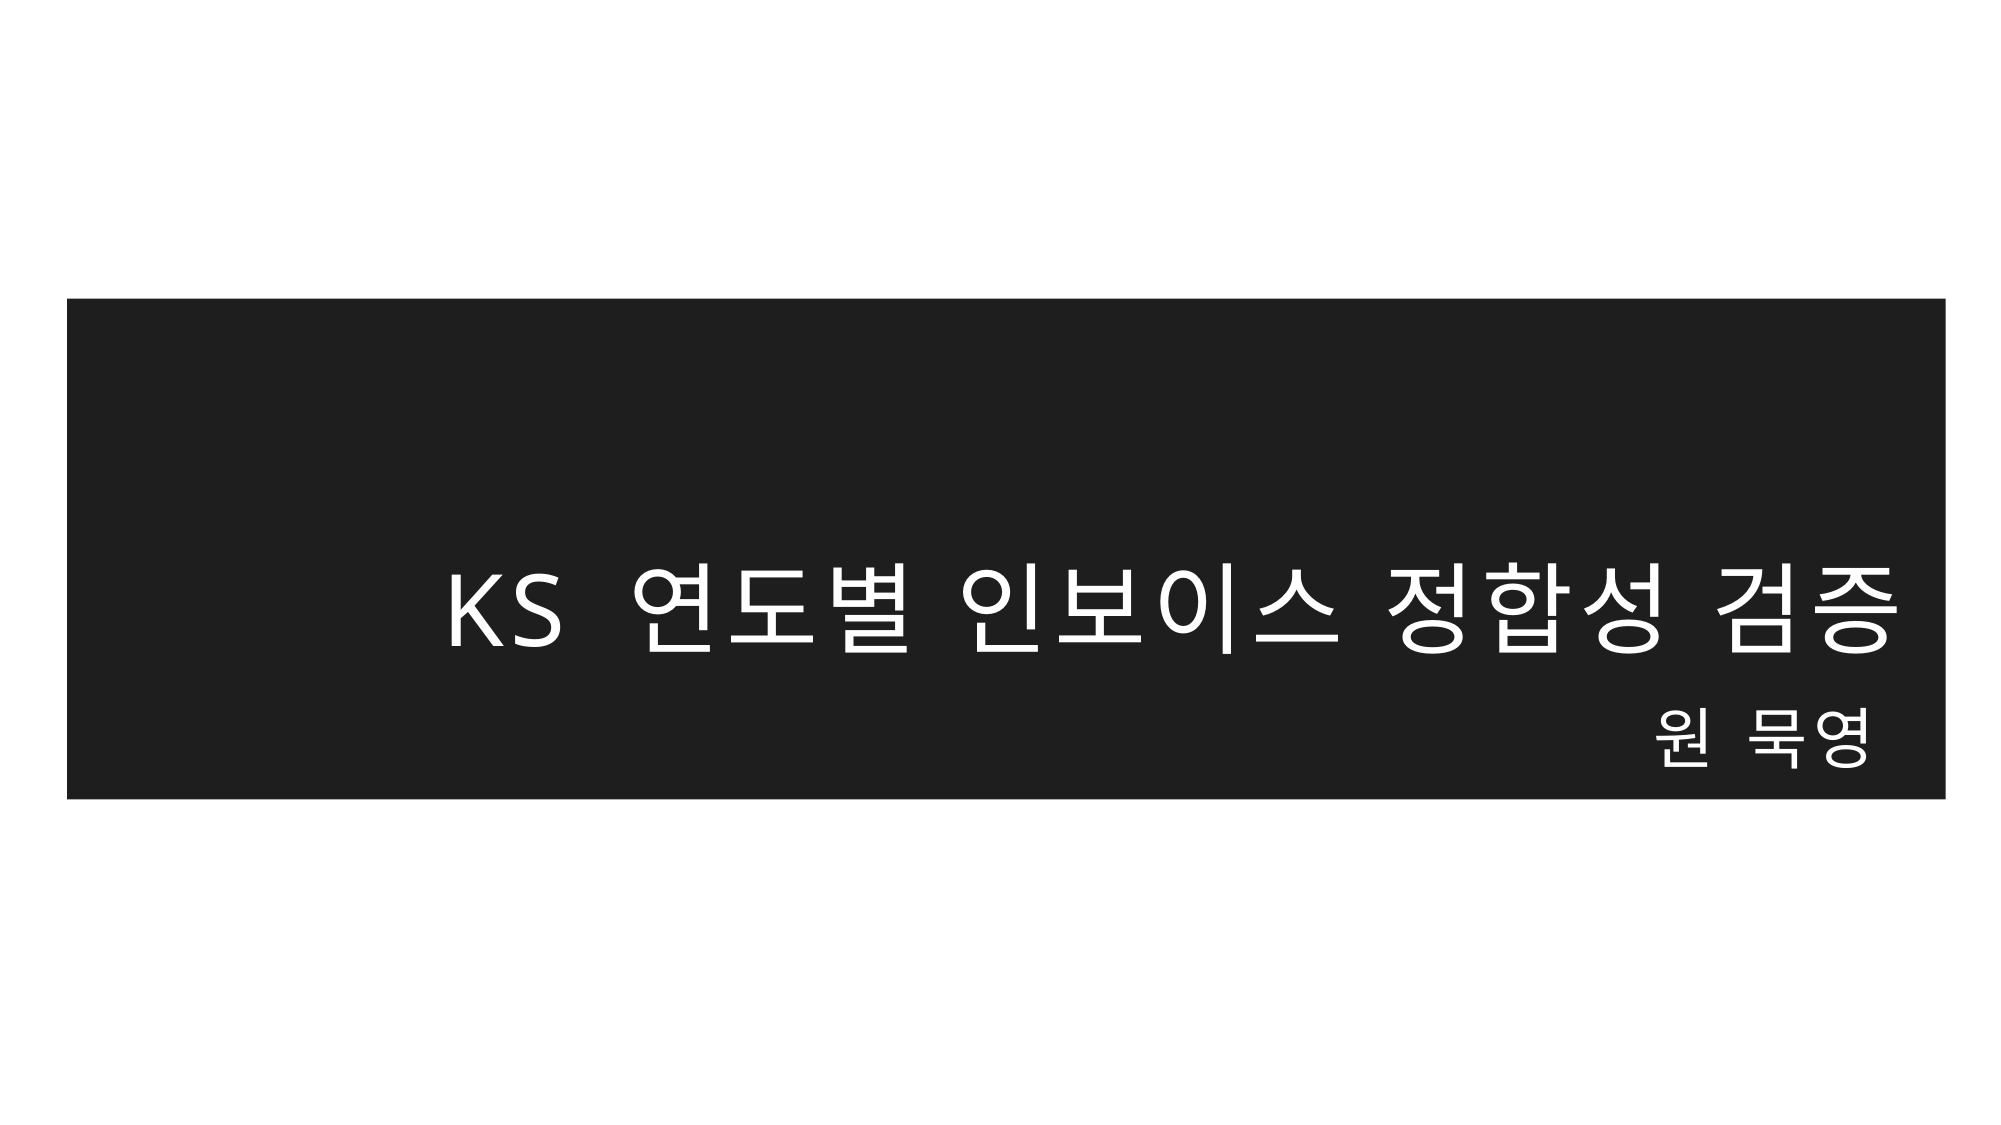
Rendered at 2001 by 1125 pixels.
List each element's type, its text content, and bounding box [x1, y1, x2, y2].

text_box KS 연도별 인보이스 정합성 검증 [435, 538, 1912, 674]
text_box 원 묵영 [1646, 689, 1884, 785]
text_box [67, 298, 1946, 800]
